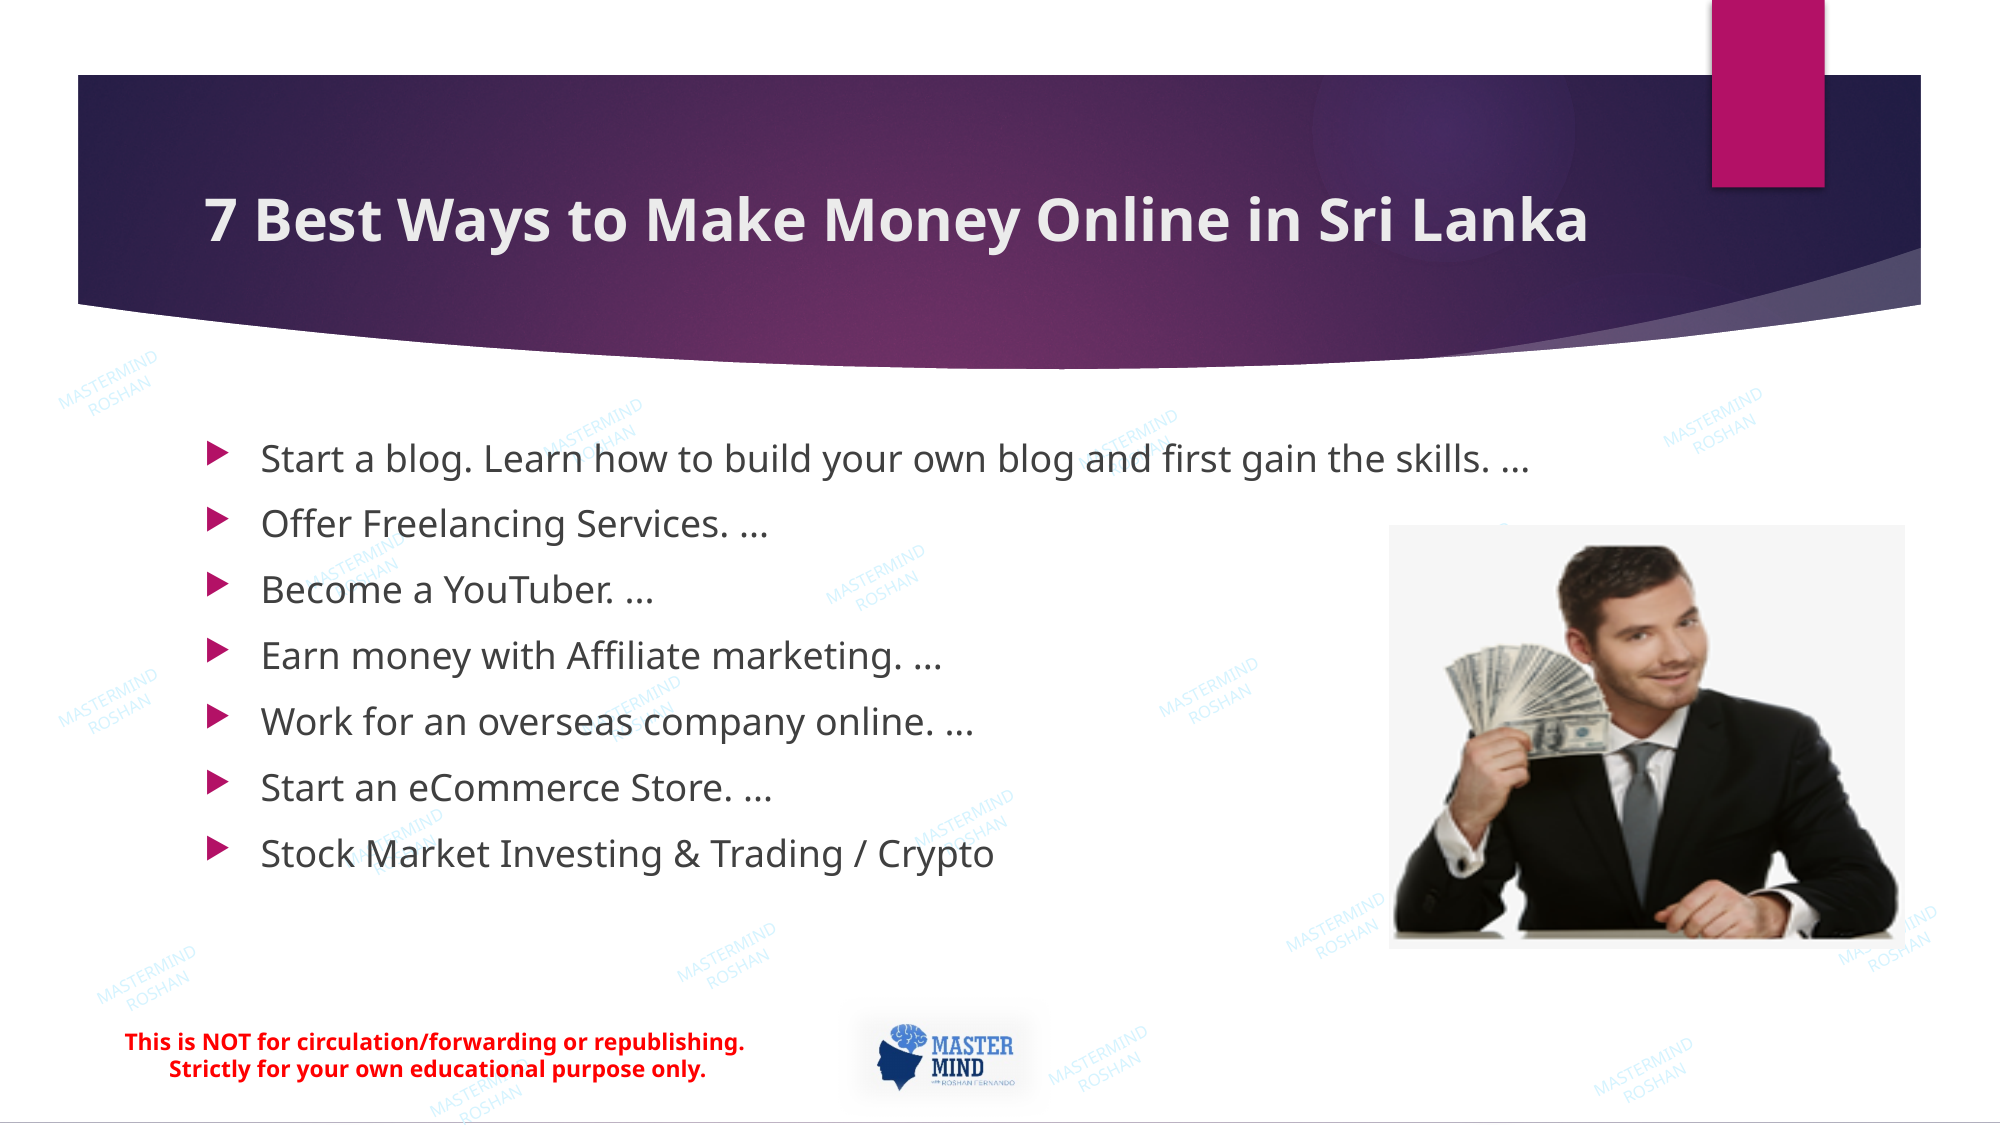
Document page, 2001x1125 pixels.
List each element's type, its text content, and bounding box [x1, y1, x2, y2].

picture [1389, 525, 1905, 949]
title 7 Best Ways to Make Money Online in Sri Lanka [189, 159, 1627, 276]
list Start a blog. Learn how to build your own blog and first gain the skills. ... Offer Freelancing Services. ... Become a YouTuber. ... Earn money with Affiliate marketing. ... Work for an overseas company online. ... Start an eCommerce Store. ... Stock Market Investing & Trading / Crypto [189, 427, 1638, 988]
picture [871, 1030, 1018, 1084]
